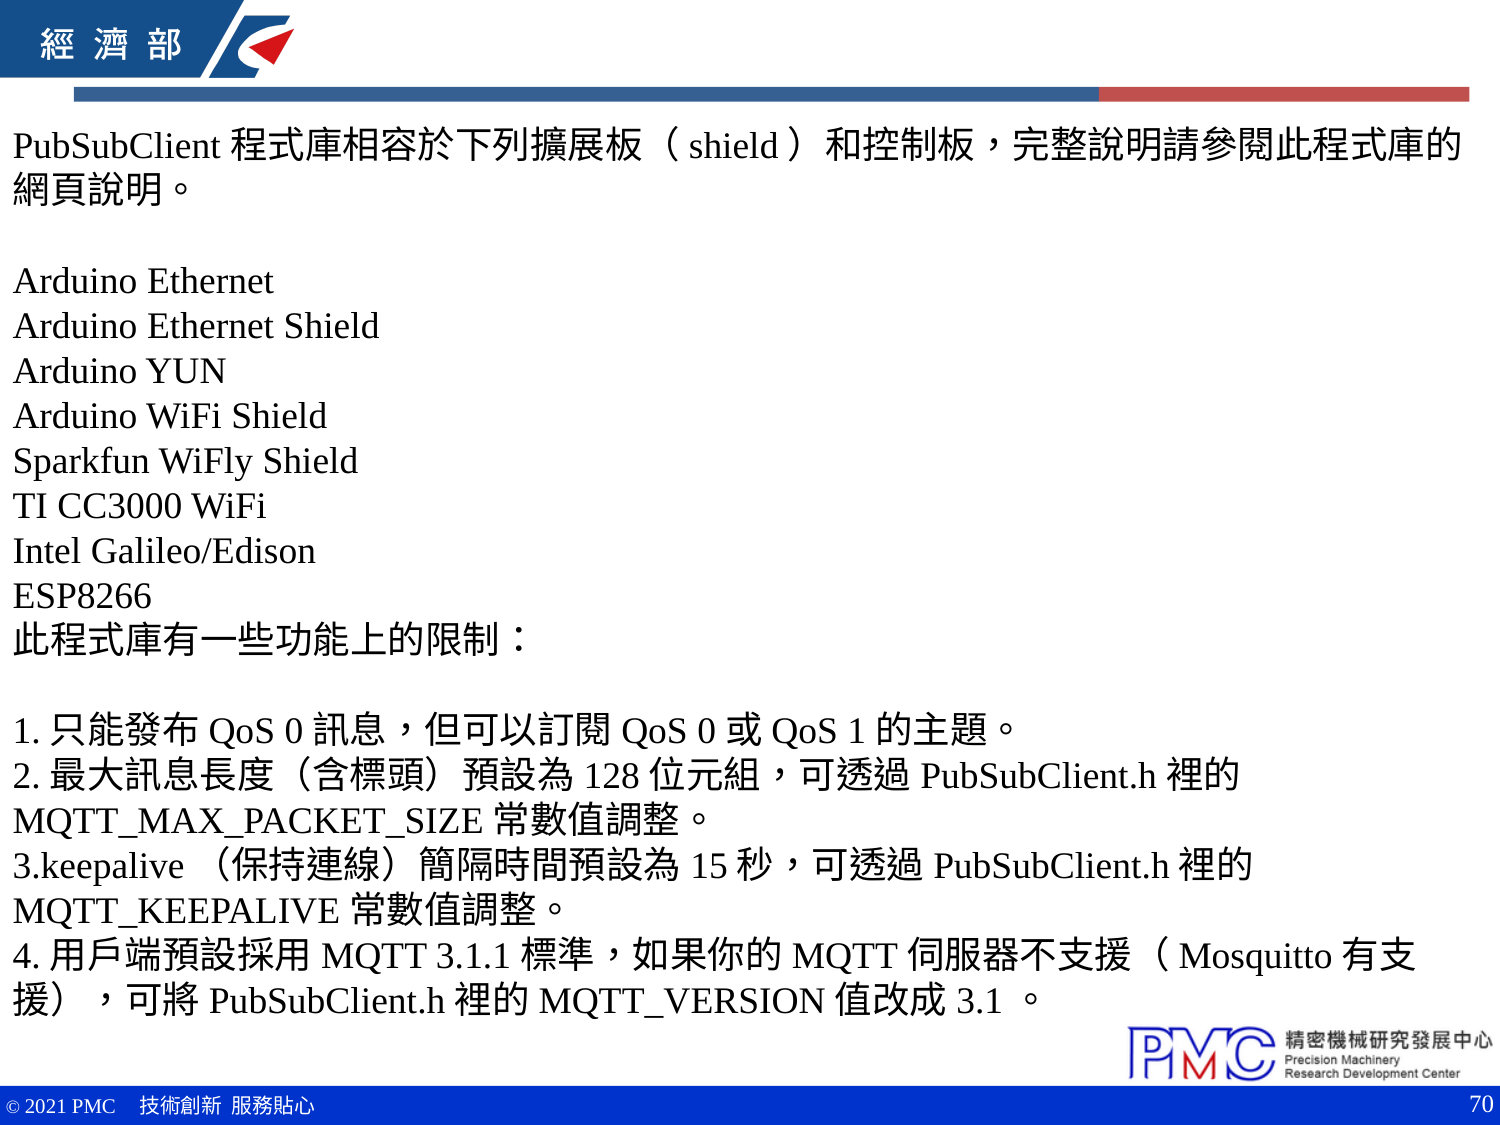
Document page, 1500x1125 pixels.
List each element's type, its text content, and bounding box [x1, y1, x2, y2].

text_box PubSubClient程式庫相容於下列擴展板（shield）和控制板，完整說明請參閱此程式庫的網頁說明。 Arduino Ethernet Arduino Ethernet Shield Arduino YUN Arduino WiFi Shield Sparkfun WiFly Shield TI CC3000 WiFi Intel Galileo/Edison ESP8266 此程式庫有一些功能上的限制： 1.只能發布QoS 0訊息，但可以訂閱QoS 0或QoS 1的主題。 2.最大訊息長度（含標頭）預設為128位元組，可透過PubSubClient.h裡的MQTT_MAX_PACKET_SIZE常數值調整。 3.keepalive（保持連線）簡隔時間預設為15秒，可透過PubSubClient.h裡的MQTT_KEEPALIVE常數值調整。 4.用戶端預設採用MQTT 3.1.1標準，如果你的MQTT伺服器不支援（Mosquitto有支援），可將PubSubClient.h裡的MQTT_VERSION值改成3.1。 [0, 113, 1498, 1029]
slide_number 70 [1439, 1086, 1500, 1124]
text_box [73, 86, 1470, 102]
picture [1126, 1029, 1493, 1083]
picture [0, 0, 294, 78]
